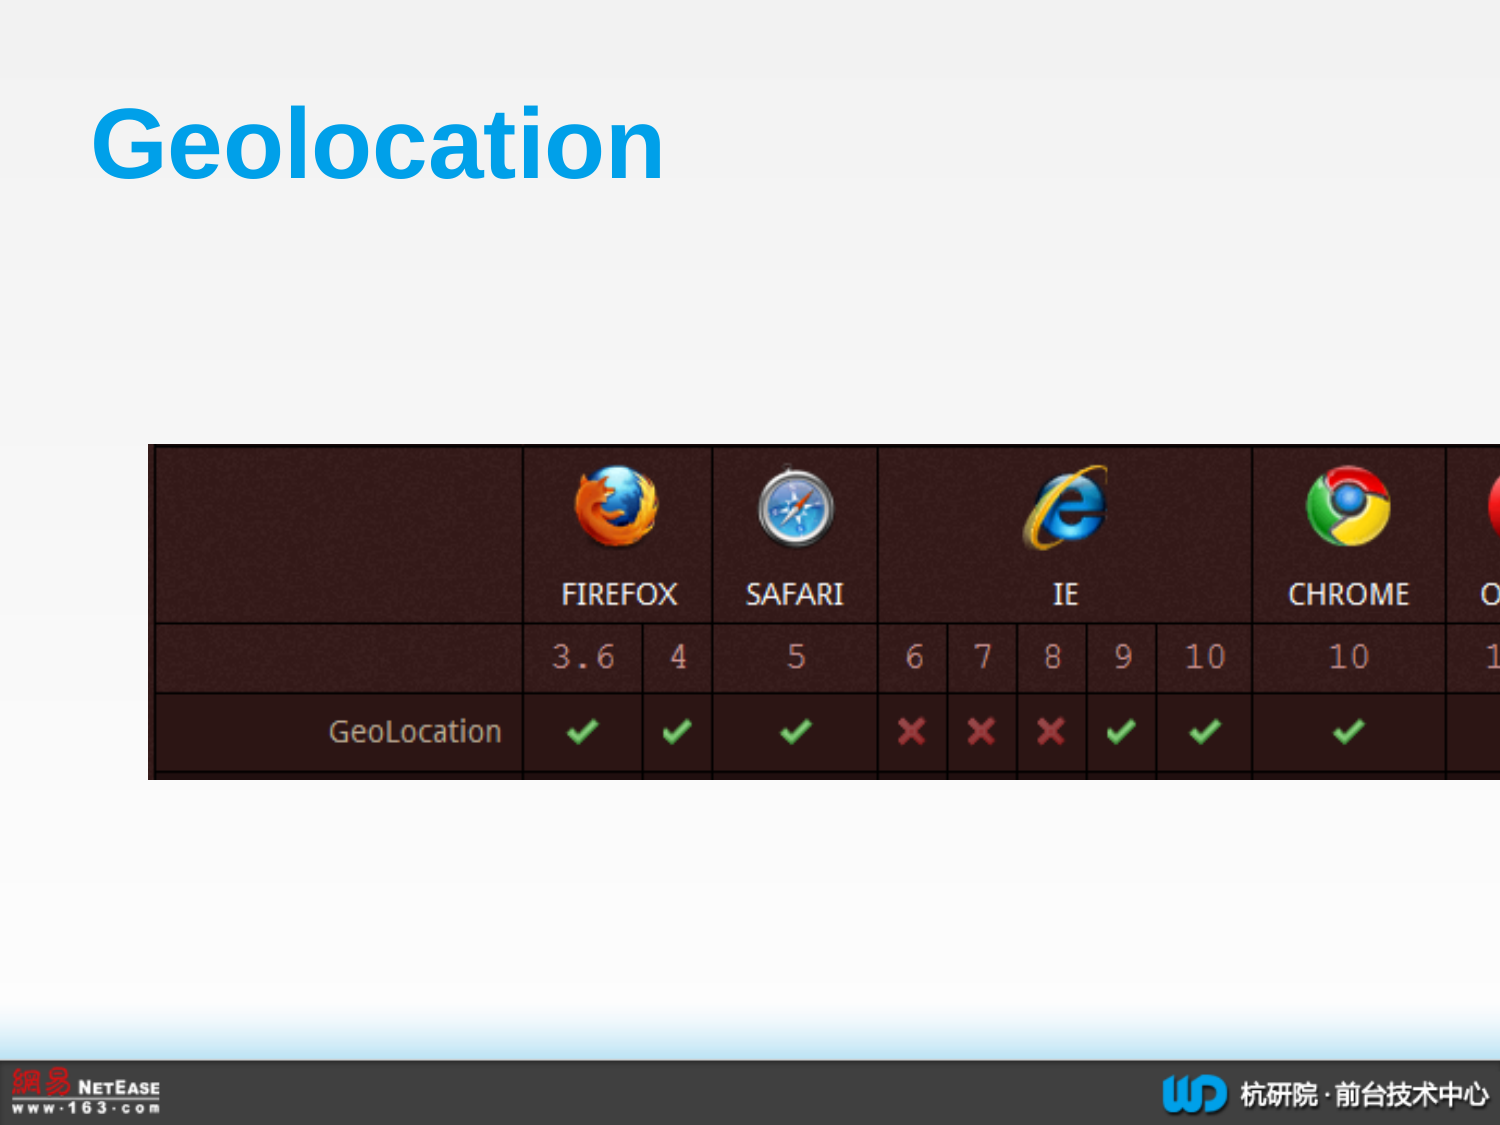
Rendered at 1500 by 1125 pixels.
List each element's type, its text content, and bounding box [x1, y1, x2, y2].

title Geolocation [74, 44, 1426, 233]
picture [0, 0, 1500, 1125]
